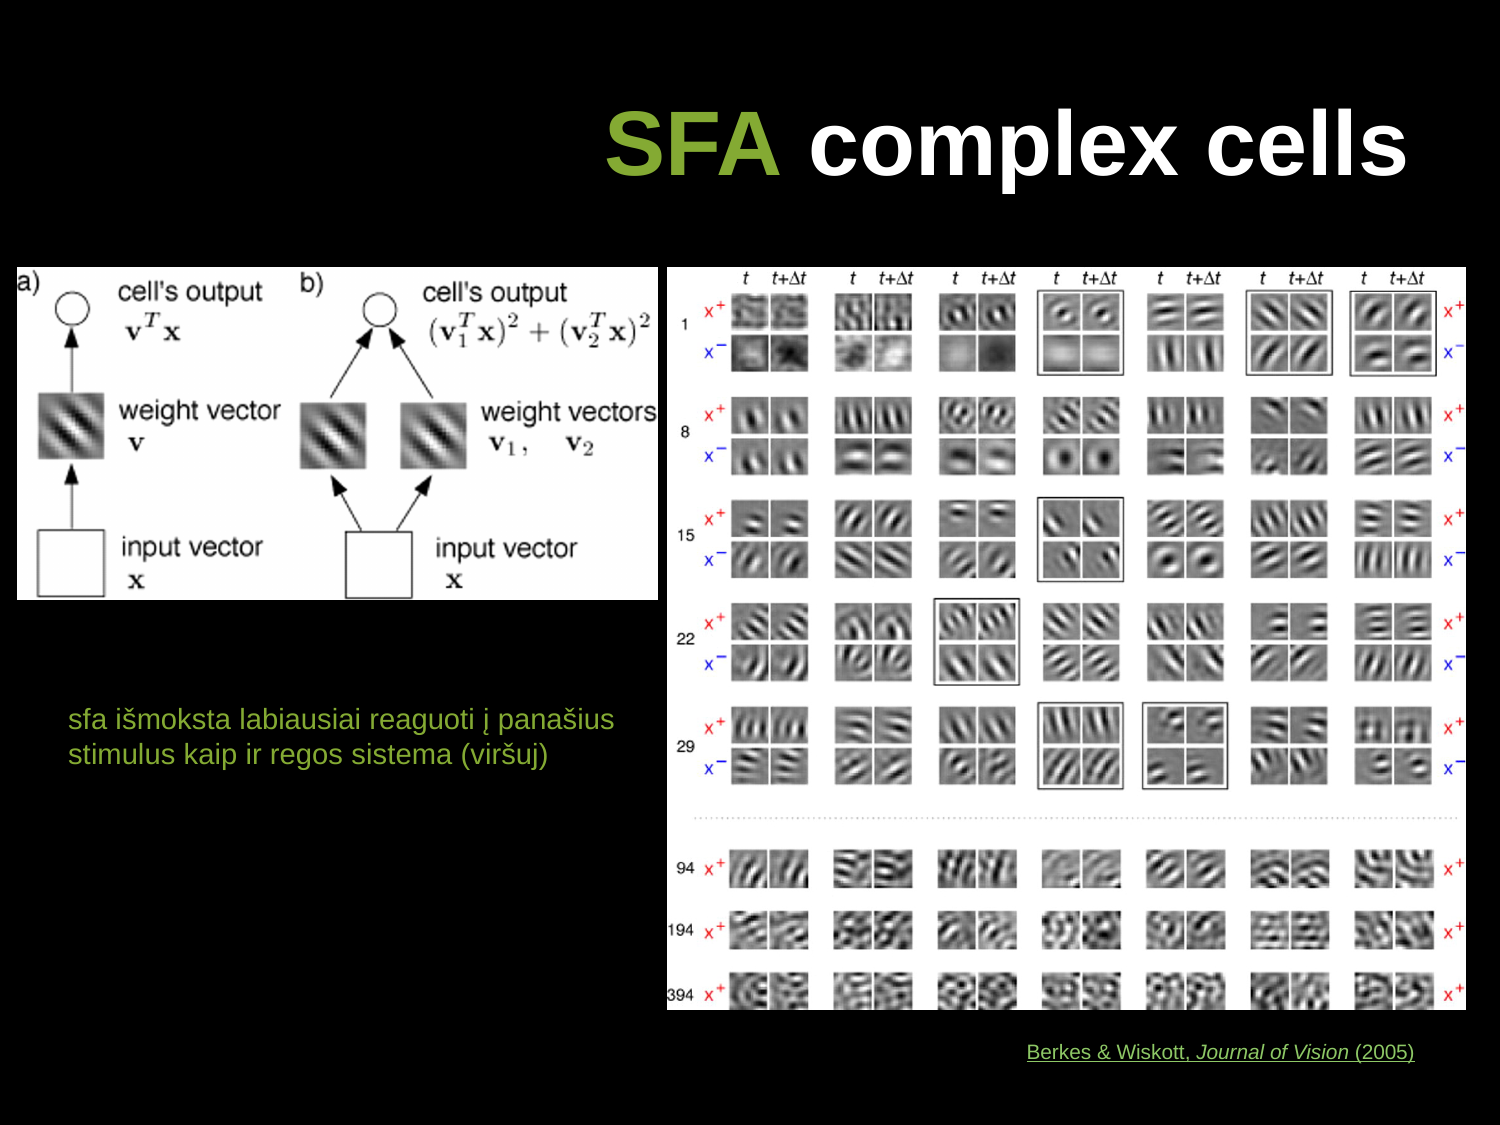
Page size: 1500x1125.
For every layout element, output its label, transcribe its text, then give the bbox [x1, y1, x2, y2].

text_box Berkes & Wiskott, Journal of Vision (2005) [856, 1031, 1430, 1079]
picture [17, 266, 658, 601]
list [667, 266, 1467, 1010]
title SFA complex cells [75, 45, 1425, 233]
text_box sfa išmoksta labiausiai reaguoti į panašius stimulus kaip ir regos sistema (viršuj) [53, 692, 662, 811]
